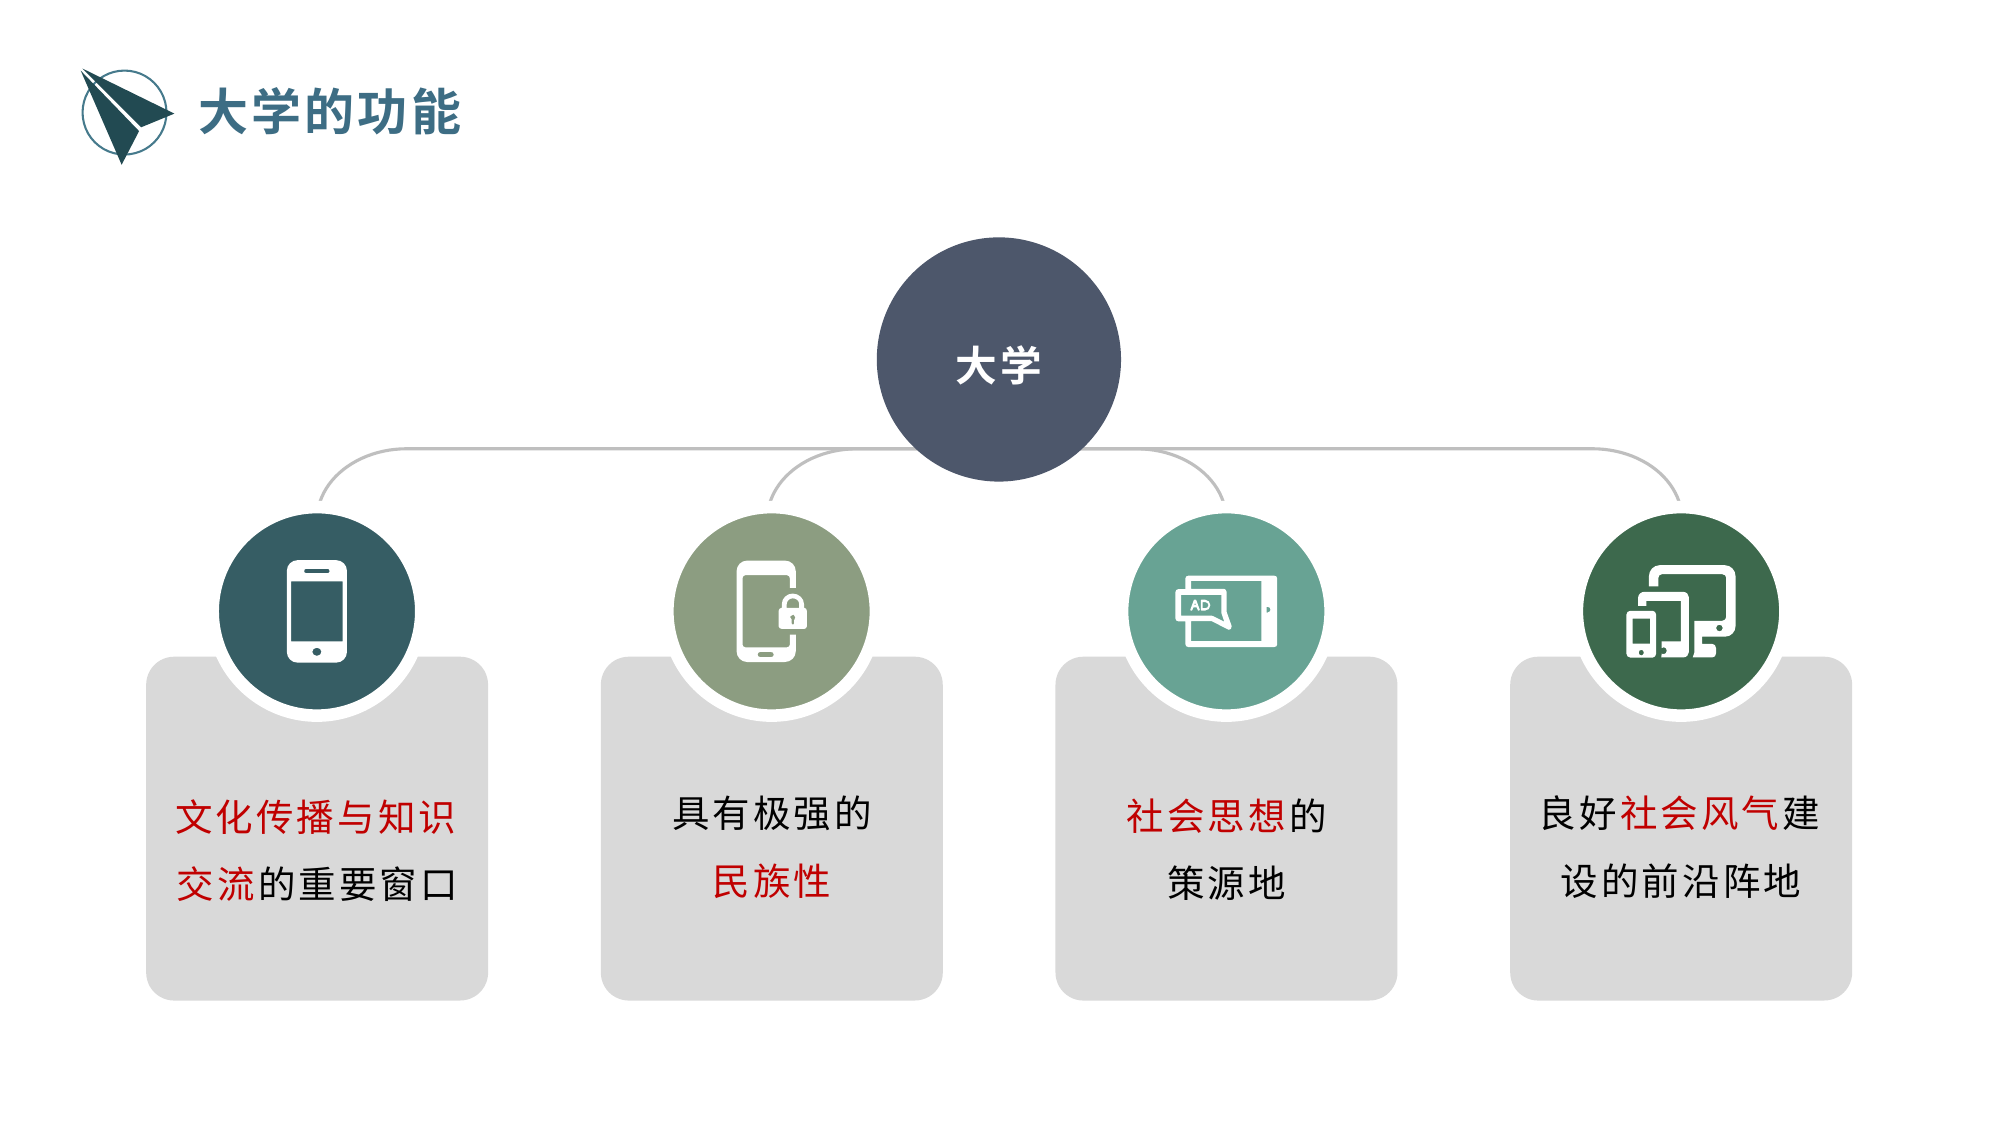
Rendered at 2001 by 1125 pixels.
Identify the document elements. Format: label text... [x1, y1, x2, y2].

text_box 大学的功能 [183, 72, 1184, 148]
text_box [1509, 655, 1854, 1002]
text_box [778, 593, 807, 629]
text_box 社会思想的 策源地 [1066, 769, 1387, 860]
text_box 良好社会风气建设的前沿阵地 [1521, 768, 1842, 858]
text_box [1150, 448, 1681, 521]
text_box [736, 560, 796, 663]
text_box 大学 [875, 236, 1123, 483]
text_box [768, 448, 1226, 521]
text_box [1054, 655, 1399, 1002]
text_box [1175, 575, 1278, 648]
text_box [80, 68, 175, 165]
text_box [599, 655, 944, 1002]
text_box [211, 506, 423, 717]
text_box 文化传播与知识交流的重要窗口 [157, 771, 478, 861]
text_box [318, 448, 844, 521]
text_box 具有极强的 民族性 [612, 767, 933, 856]
text_box [145, 655, 490, 1002]
text_box [1638, 591, 1689, 658]
text_box [1121, 506, 1332, 717]
text_box [1626, 610, 1657, 658]
text_box [666, 506, 877, 717]
text_box [286, 560, 347, 663]
text_box [1648, 565, 1736, 658]
text_box [1575, 506, 1787, 717]
